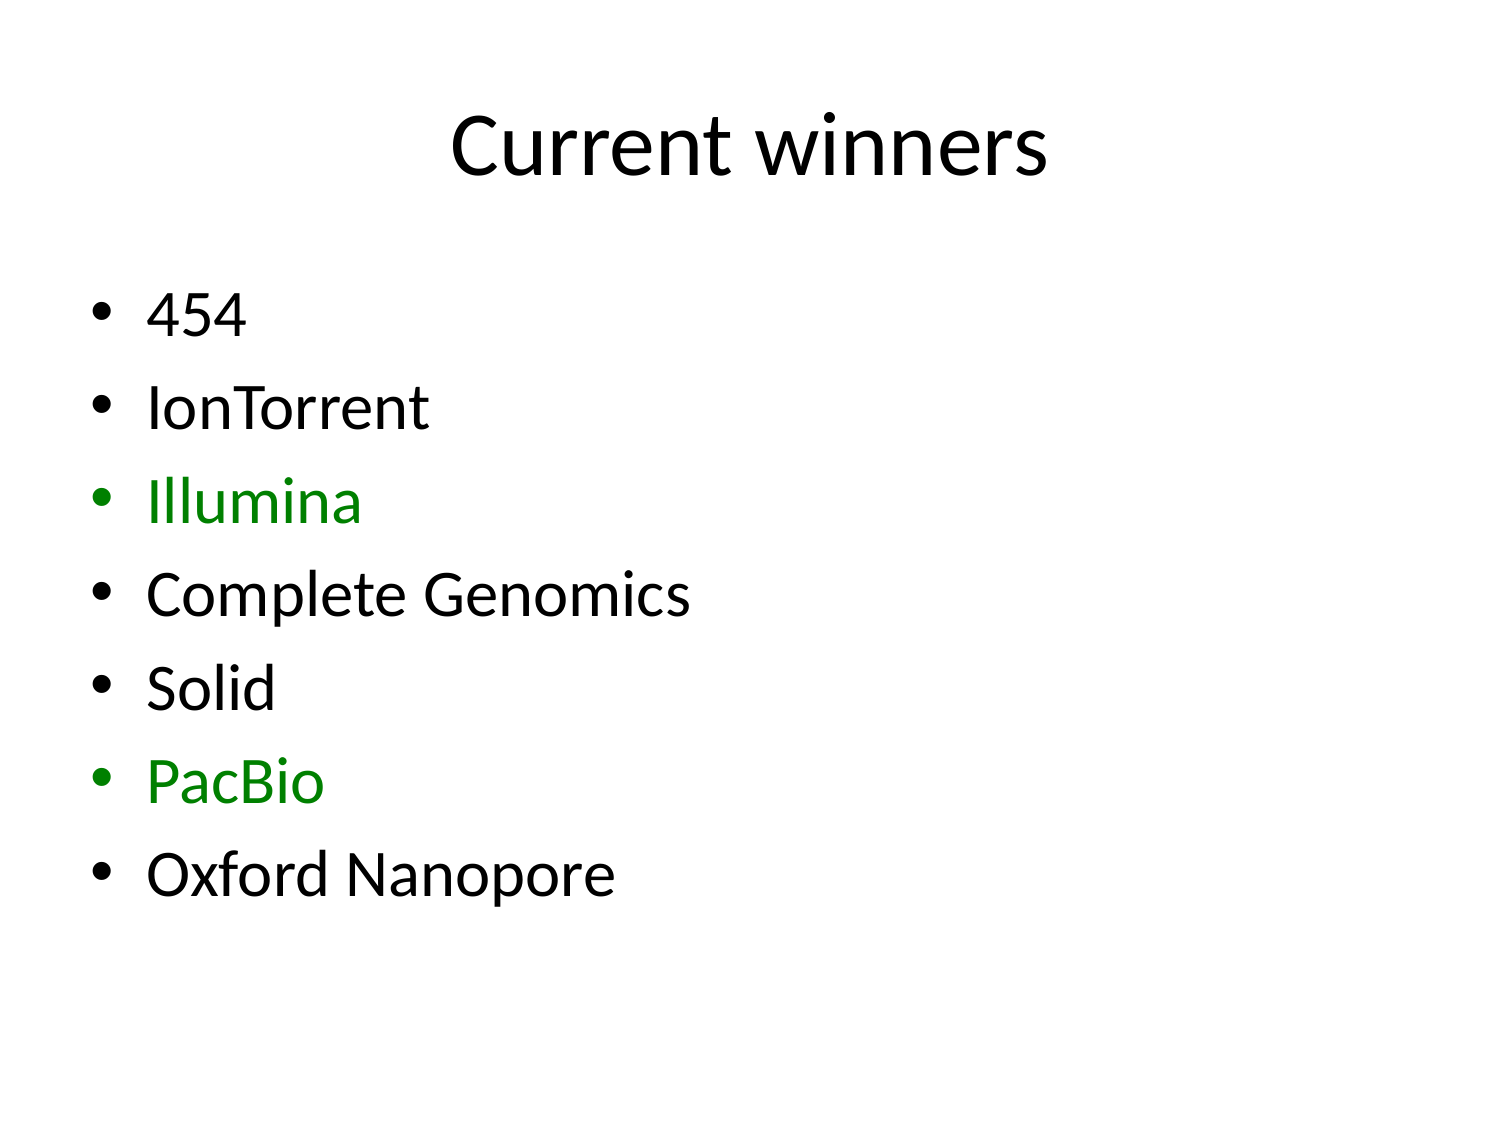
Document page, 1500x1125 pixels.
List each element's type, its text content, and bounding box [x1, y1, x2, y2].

list 454 IonTorrent Illumina Complete Genomics Solid PacBio Oxford Nanopore [75, 262, 1425, 1005]
title Current winners [75, 45, 1425, 233]
